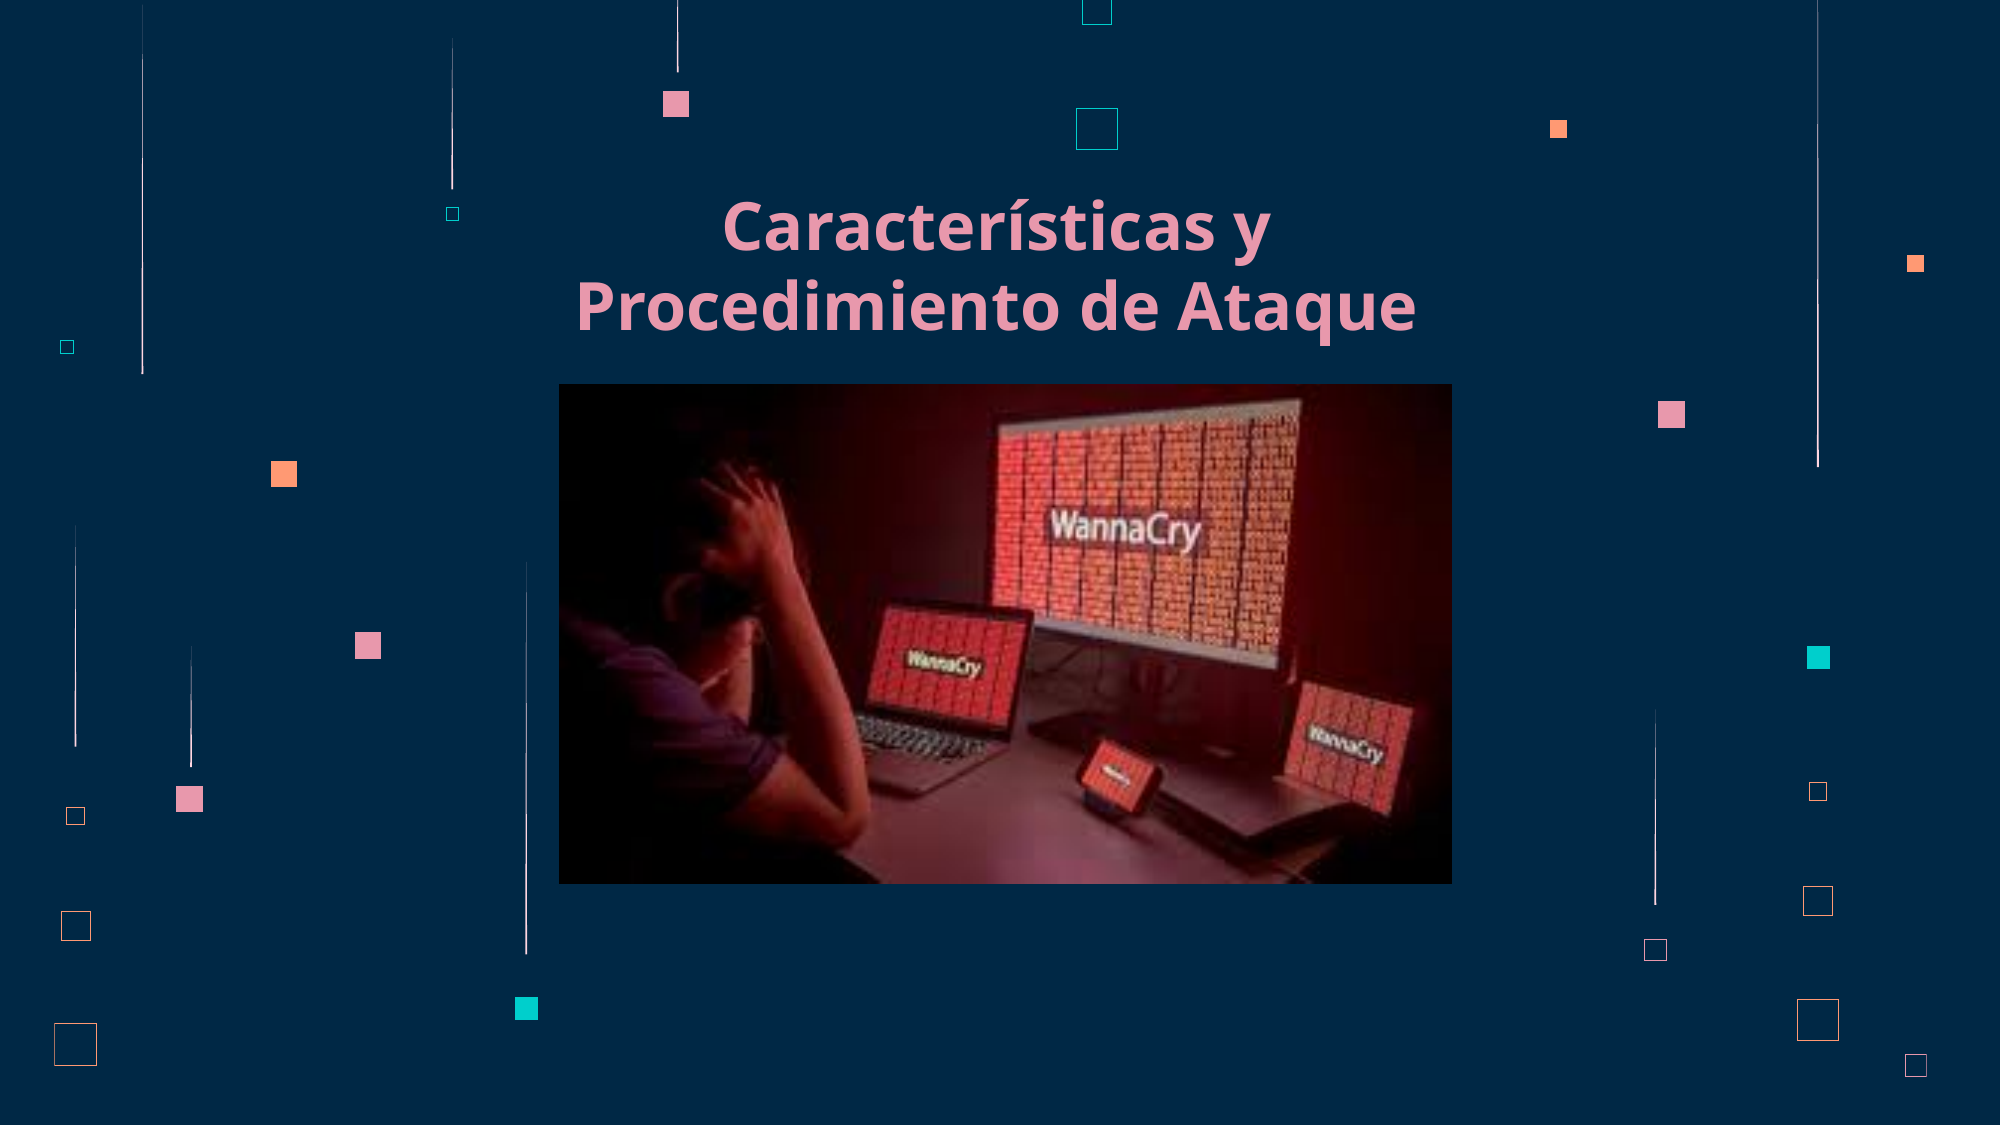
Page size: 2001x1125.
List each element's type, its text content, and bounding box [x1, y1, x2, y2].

picture [558, 383, 1452, 885]
title Características y Procedimiento de Ataque [522, 168, 1489, 289]
